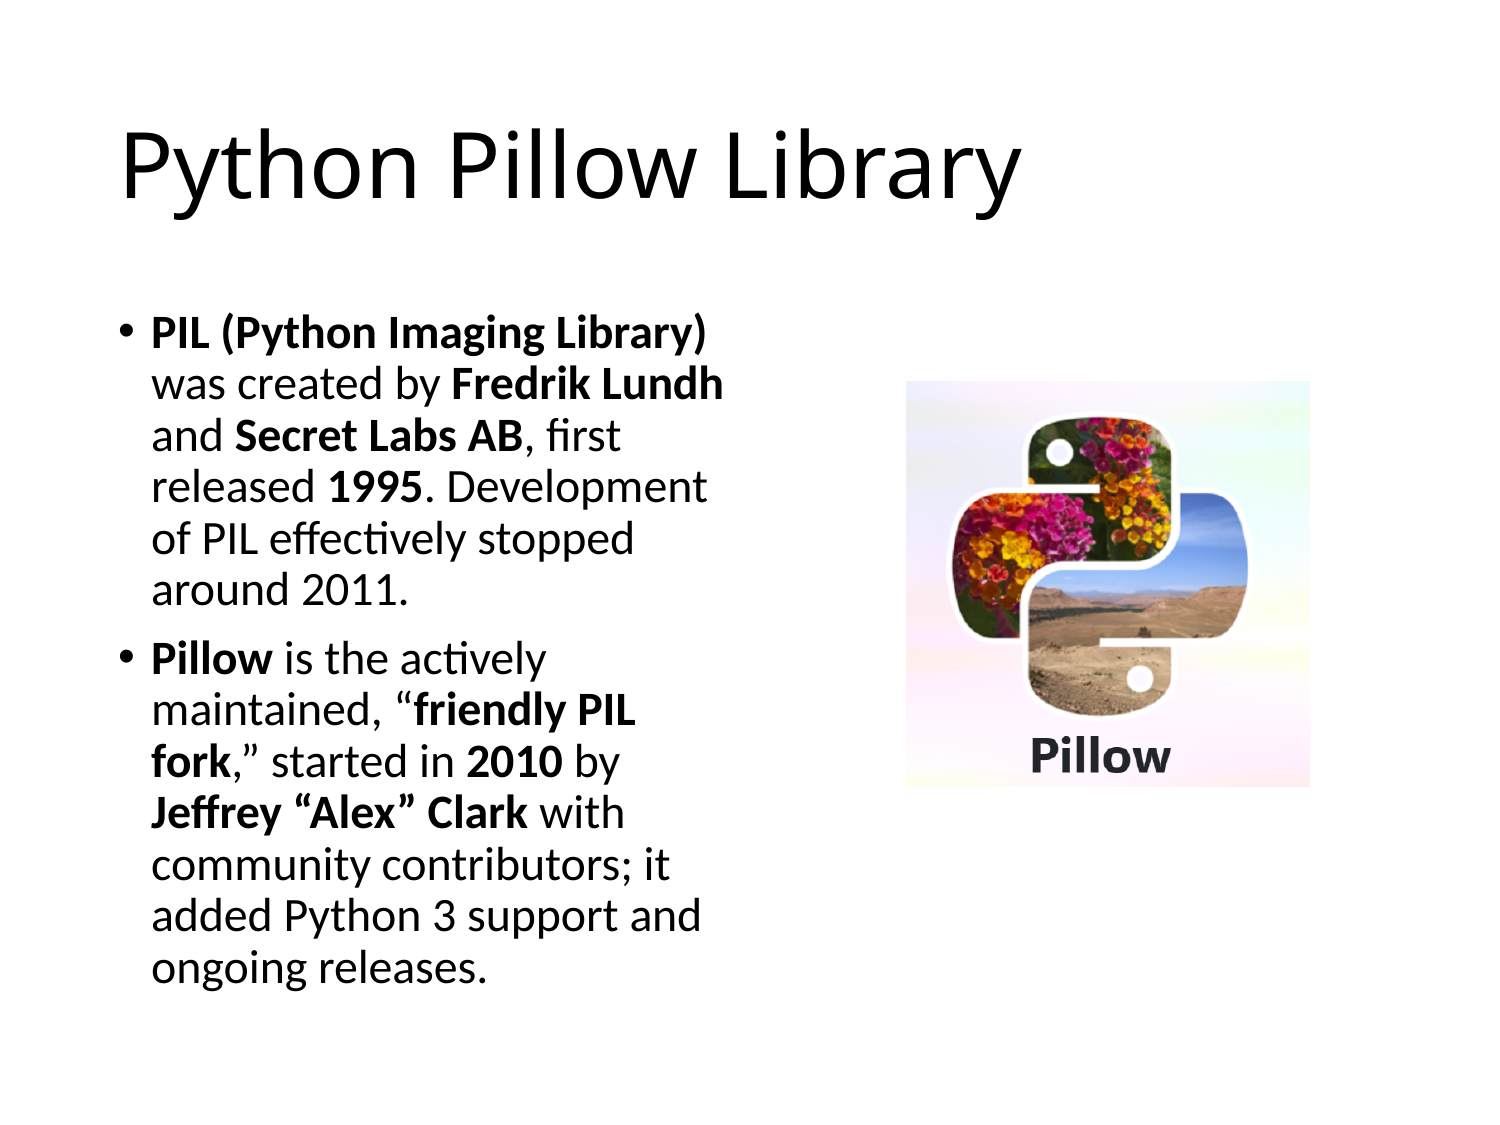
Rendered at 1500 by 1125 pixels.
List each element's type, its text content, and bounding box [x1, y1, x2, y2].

list PIL (Python Imaging Library) was created by Fredrik Lundh and Secret Labs AB, first released 1995. Development of PIL effectively stopped around 2011. Pillow is the actively maintained, “friendly PIL fork,” started in 2010 by Jeffrey “Alex” Clark with community contributors; it added Python 3 support and ongoing releases. [103, 299, 769, 1014]
picture [906, 381, 1310, 787]
title Python Pillow Library [103, 59, 1397, 278]
